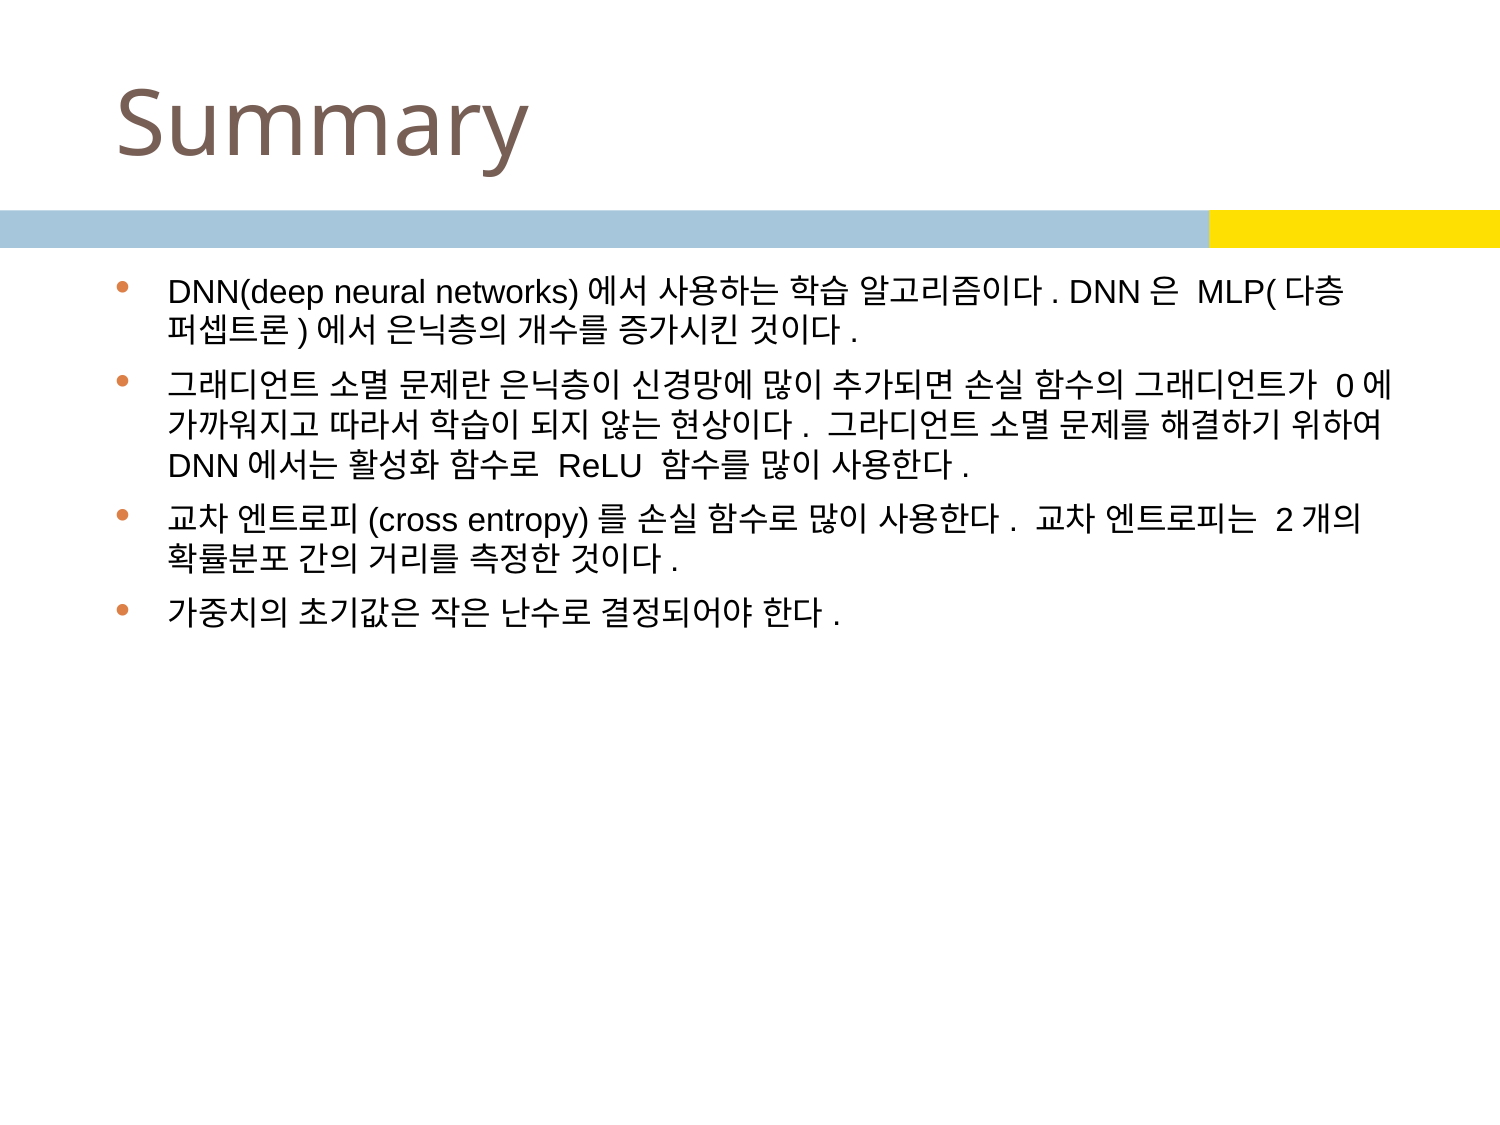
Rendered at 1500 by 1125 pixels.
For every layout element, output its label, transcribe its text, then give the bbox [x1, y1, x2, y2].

list DNN(deep neural networks)에서 사용하는 학습 알고리즘이다. DNN은 MLP(다층 퍼셉트론)에서 은닉층의 개수를 증가시킨 것이다. 그래디언트 소멸 문제란 은닉층이 신경망에 많이 추가되면 손실 함수의 그래디언트가 0에 가까워지고 따라서 학습이 되지 않는 현상이다. 그라디언트 소멸 문제를 해결하기 위하여 DNN에서는 활성화 함수로 ReLU 함수를 많이 사용한다. 교차 엔트로피(cross entropy)를 손실 함수로 많이 사용한다. 교차 엔트로피는 2개의 확률분포 간의 거리를 측정한 것이다. 가중치의 초기값은 작은 난수로 결정되어야 한다. [100, 262, 1438, 1000]
title Summary [100, 37, 1438, 200]
